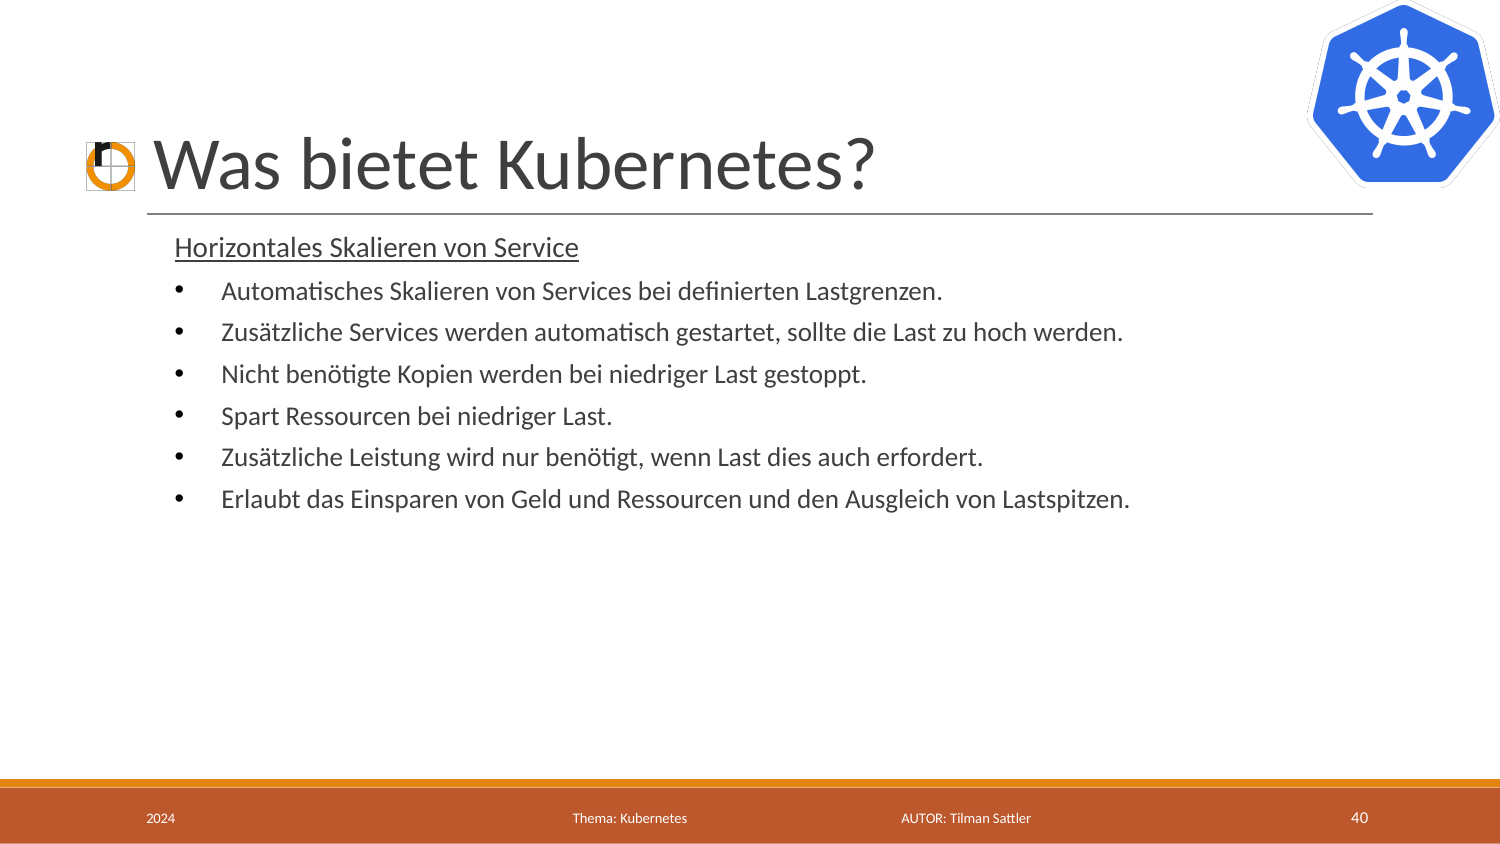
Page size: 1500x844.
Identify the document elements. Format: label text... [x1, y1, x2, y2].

slide_number 40 [1218, 794, 1380, 840]
picture [1307, 0, 1500, 188]
list Horizontales Skalieren von Service Automatisches Skalieren von Services bei definierten Lastgrenzen. Zusätzliche Services werden automatisch gestartet, sollte die Last zu hoch werden. Nicht benötigte Kopien werden bei niedriger Last gestoppt. Spart Ressourcen bei niedriger Last. Zusätzliche Leistung wird nur benötigt, wenn Last dies auch erfordert. Erlaubt das Einsparen von Geld und Ressourcen und den Ausgleich von Lastspitzen. [135, 227, 1373, 723]
slide_number 2024 [135, 794, 440, 840]
picture [83, 141, 136, 191]
title Was bietet Kubernetes? [141, 32, 1380, 211]
footer Thema: Kubernetes AUTOR: Tilman Sattler [453, 794, 1152, 840]
